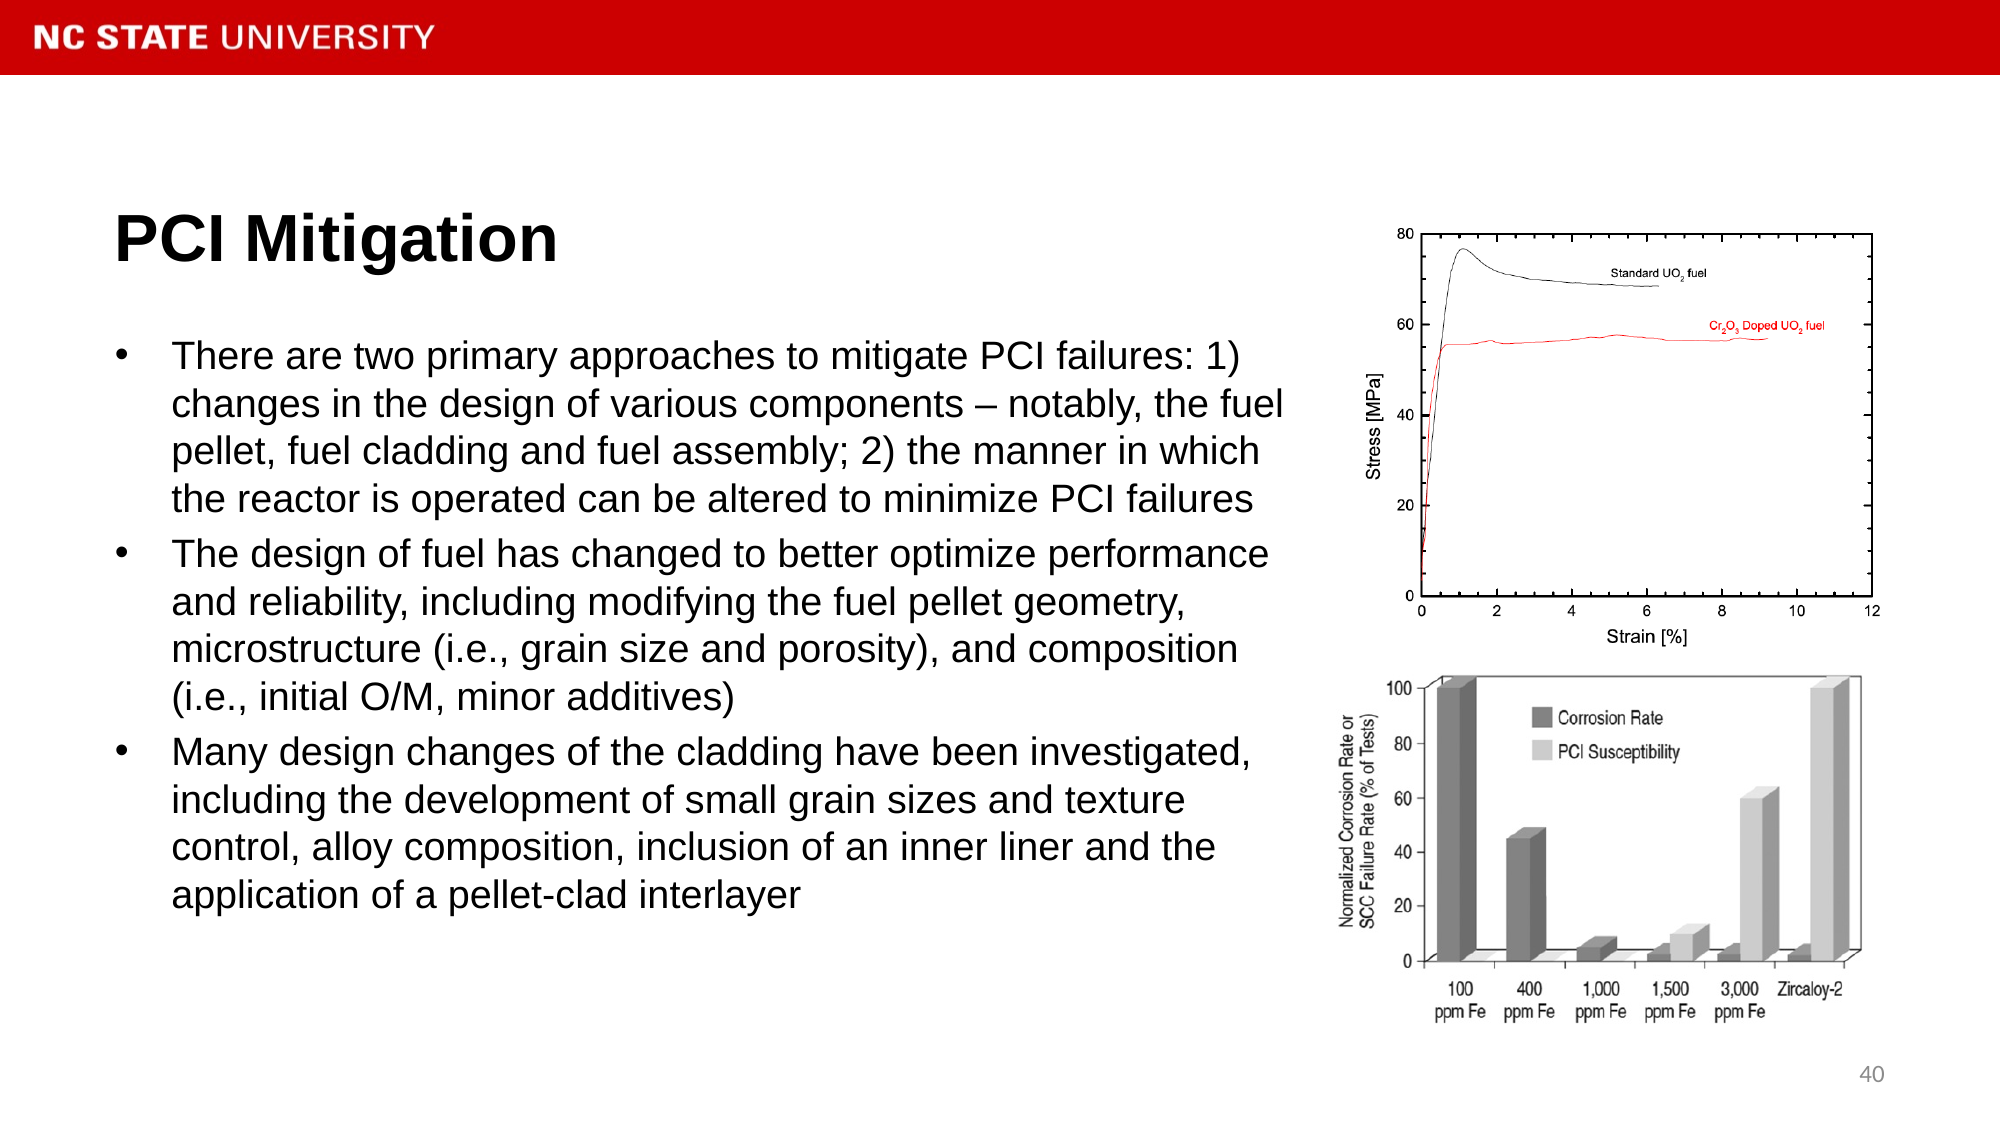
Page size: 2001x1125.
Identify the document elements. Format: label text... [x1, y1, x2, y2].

picture [1336, 673, 1863, 1025]
title PCI Mitigation [99, 147, 1900, 323]
list There are two primary approaches to mitigate PCI failures: 1) changes in the design of various components – notably, the fuel pellet, fuel cladding and fuel assembly; 2) the manner in which the reactor is operated can be altered to minimize PCI failures The design of fuel has changed to better optimize performance and reliability, including modifying the fuel pellet geometry, microstructure (i.e., grain size and porosity), and composition (i.e., initial O/M, minor additives) Many design changes of the cladding have been investigated, including the development of small grain sizes and texture control, alloy composition, inclusion of an inner liner and the application of a pellet-clad interlayer [99, 322, 1310, 974]
picture [1336, 209, 1901, 655]
picture [0, 0, 2000, 75]
slide_number 40 [1433, 1042, 1900, 1103]
